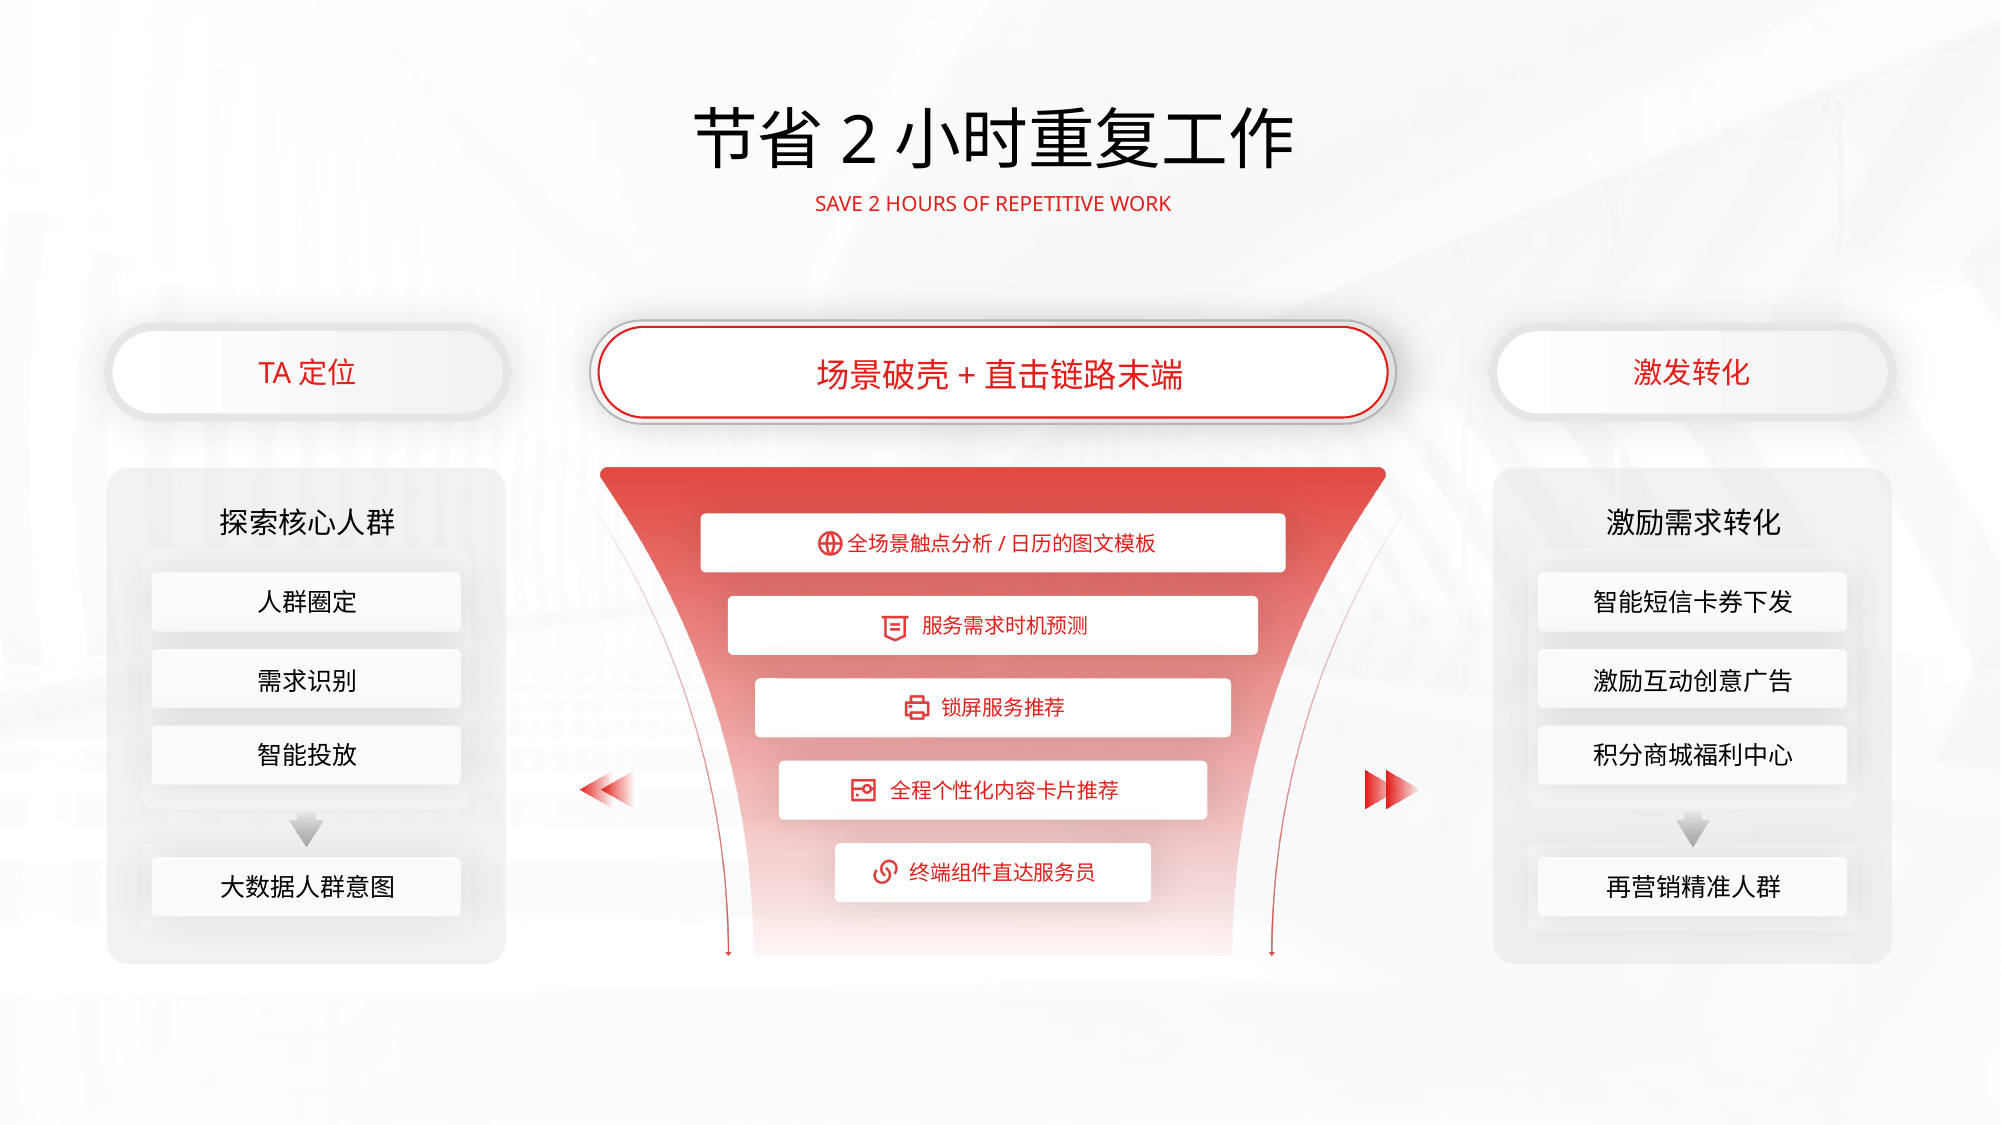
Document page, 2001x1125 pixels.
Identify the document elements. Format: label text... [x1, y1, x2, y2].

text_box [106, 467, 506, 965]
text_box 节省2小时重复工作 [676, 89, 1310, 185]
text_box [873, 852, 1113, 893]
text_box TA定位 [243, 346, 372, 397]
text_box [1491, 325, 1893, 419]
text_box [579, 770, 634, 809]
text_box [817, 522, 1169, 564]
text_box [904, 687, 1082, 728]
text_box SAVE 2 HOURS OF REPETITIVE WORK [800, 182, 1187, 223]
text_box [1492, 467, 1892, 965]
picture [0, 0, 2001, 1125]
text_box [881, 605, 1105, 646]
text_box [588, 319, 644, 425]
text_box [107, 325, 509, 419]
text_box 场景破壳+直击链路末端 [801, 346, 1199, 402]
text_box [1365, 770, 1421, 809]
text_box 激发转化 [1618, 346, 1766, 397]
text_box [597, 325, 1389, 419]
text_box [850, 769, 1136, 811]
